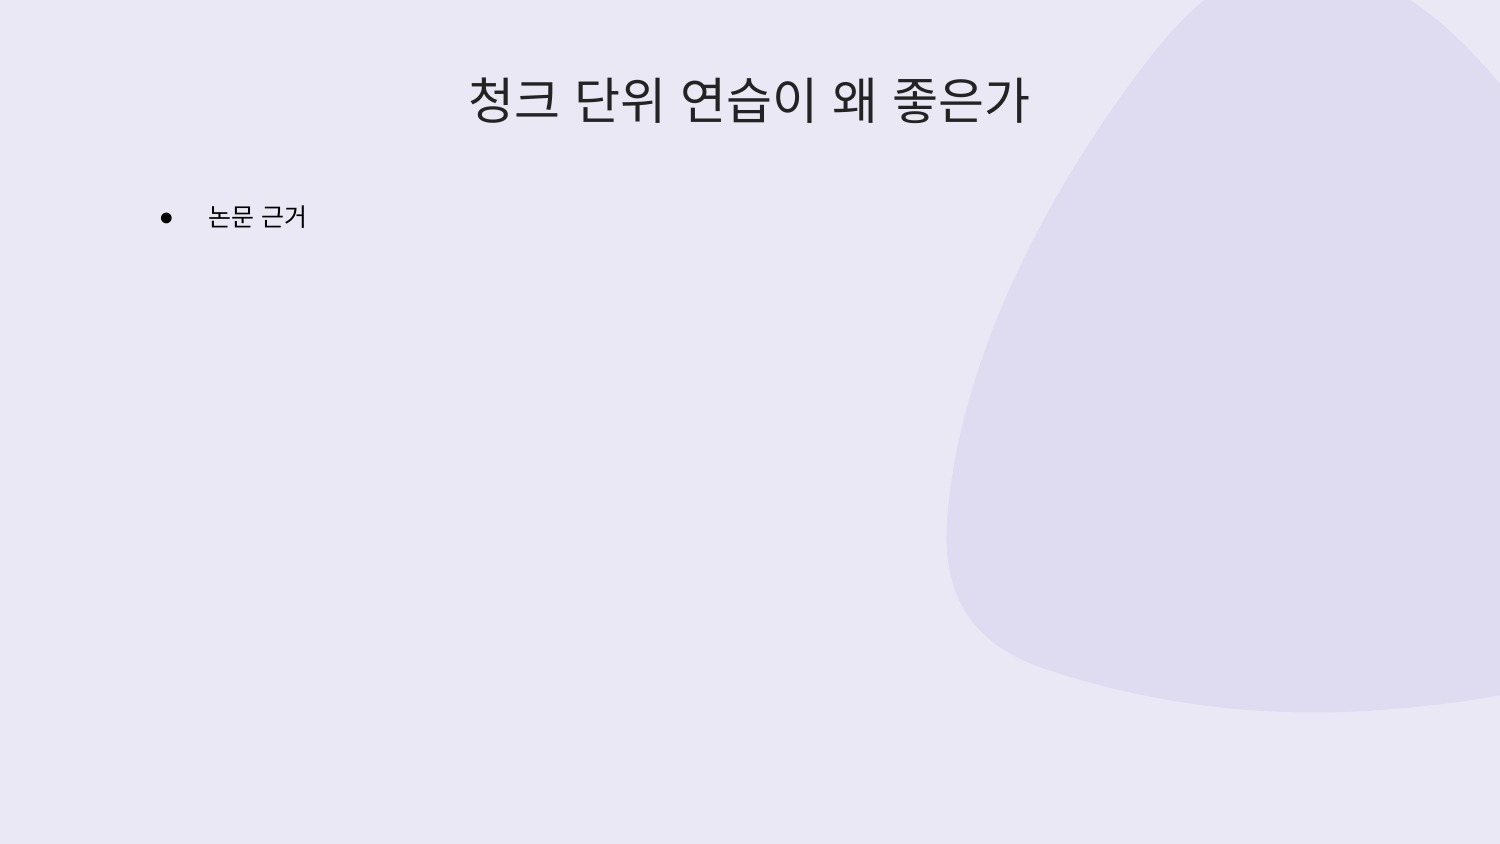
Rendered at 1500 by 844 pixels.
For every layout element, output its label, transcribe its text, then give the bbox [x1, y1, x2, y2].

list 논문 근거 [119, 186, 1291, 713]
title 청크 단위 연습이 왜 좋은가 [51, 54, 1449, 149]
